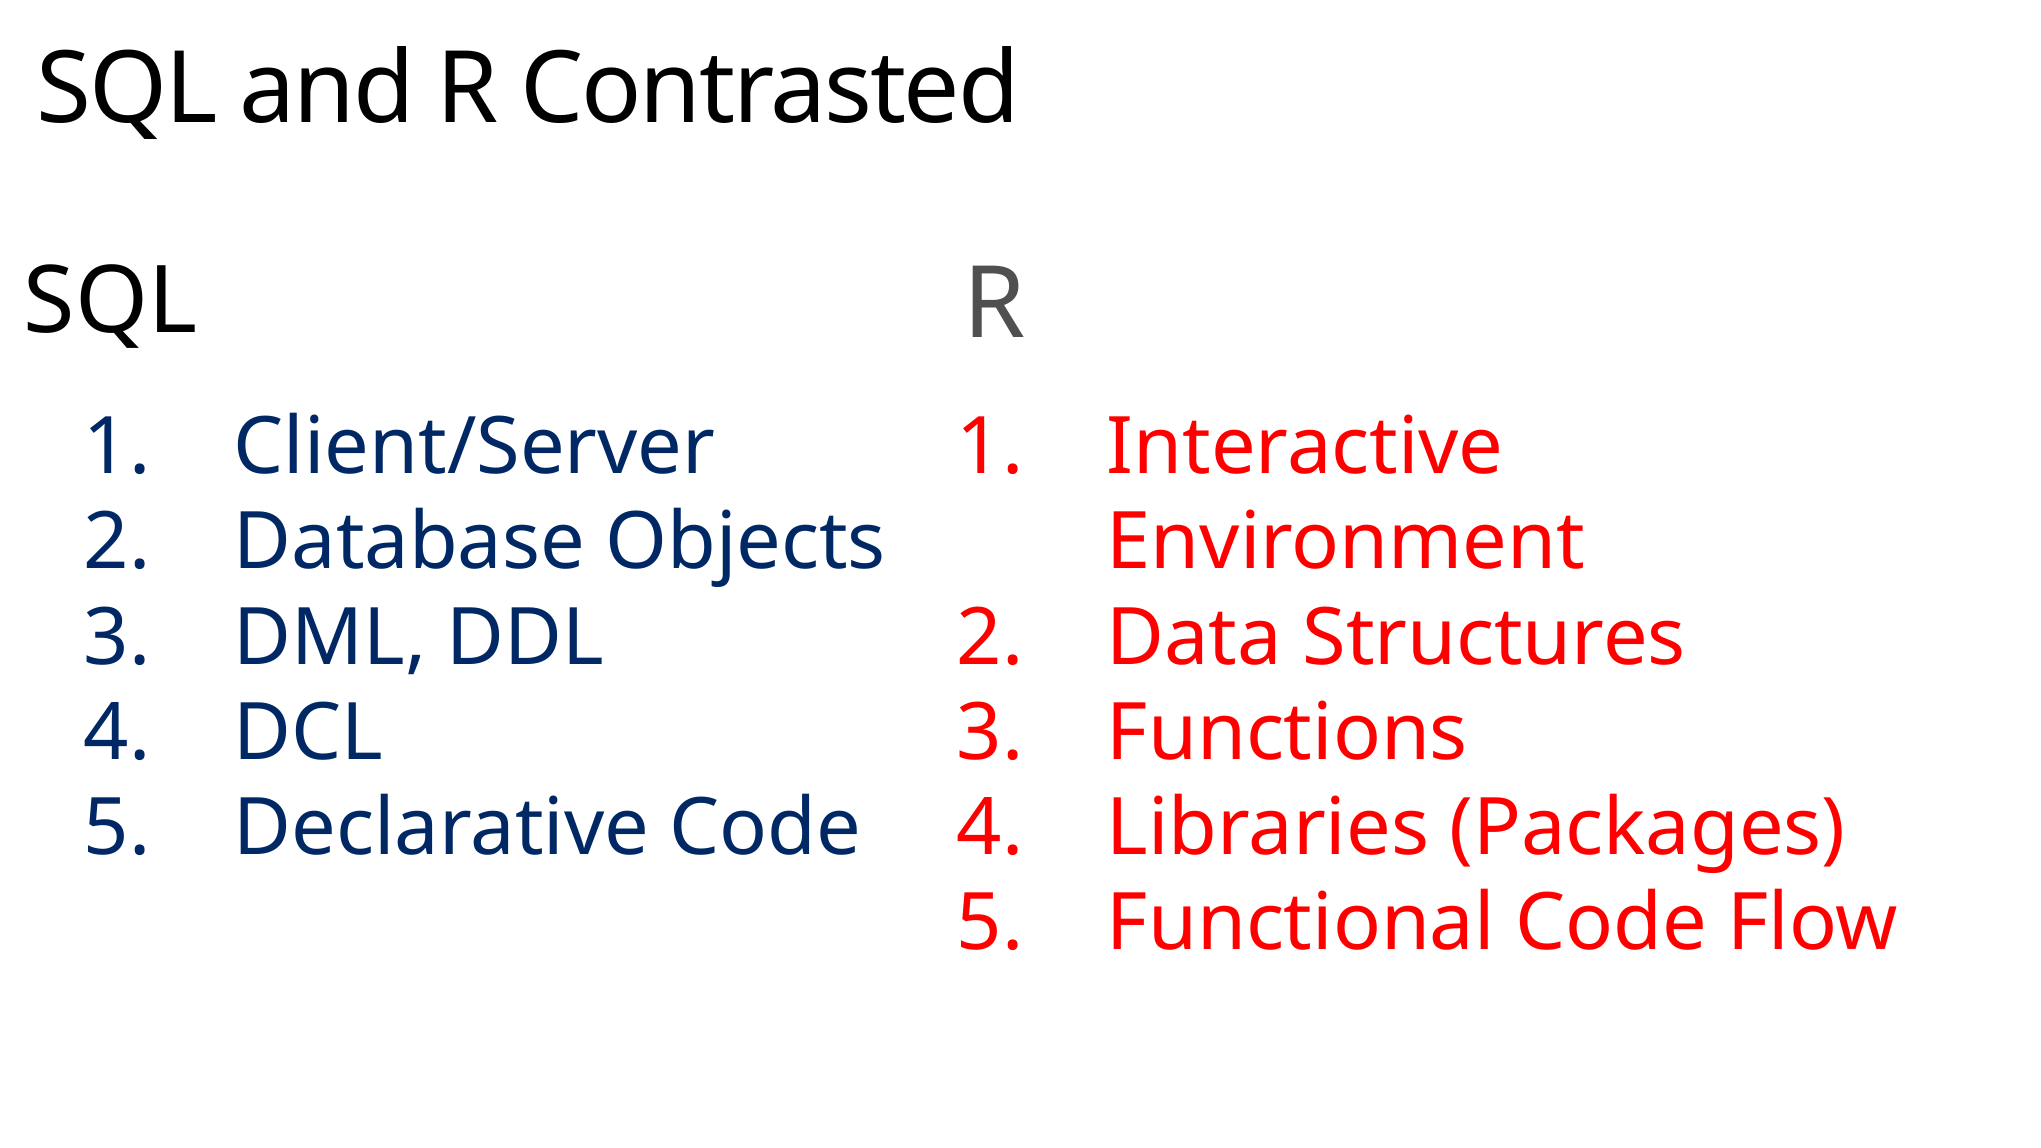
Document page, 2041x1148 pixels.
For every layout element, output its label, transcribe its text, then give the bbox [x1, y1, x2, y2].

text_box Client/Server Database Objects DML, DDL DCL Declarative Code [69, 386, 920, 878]
title SQL [0, 236, 260, 387]
text_box SQL and R Contrasted [12, 20, 1152, 172]
text_box Interactive Environment Data Structures Functions Libraries (Packages) Functional Code Flow [942, 386, 1973, 973]
text_box R [939, 236, 1199, 387]
